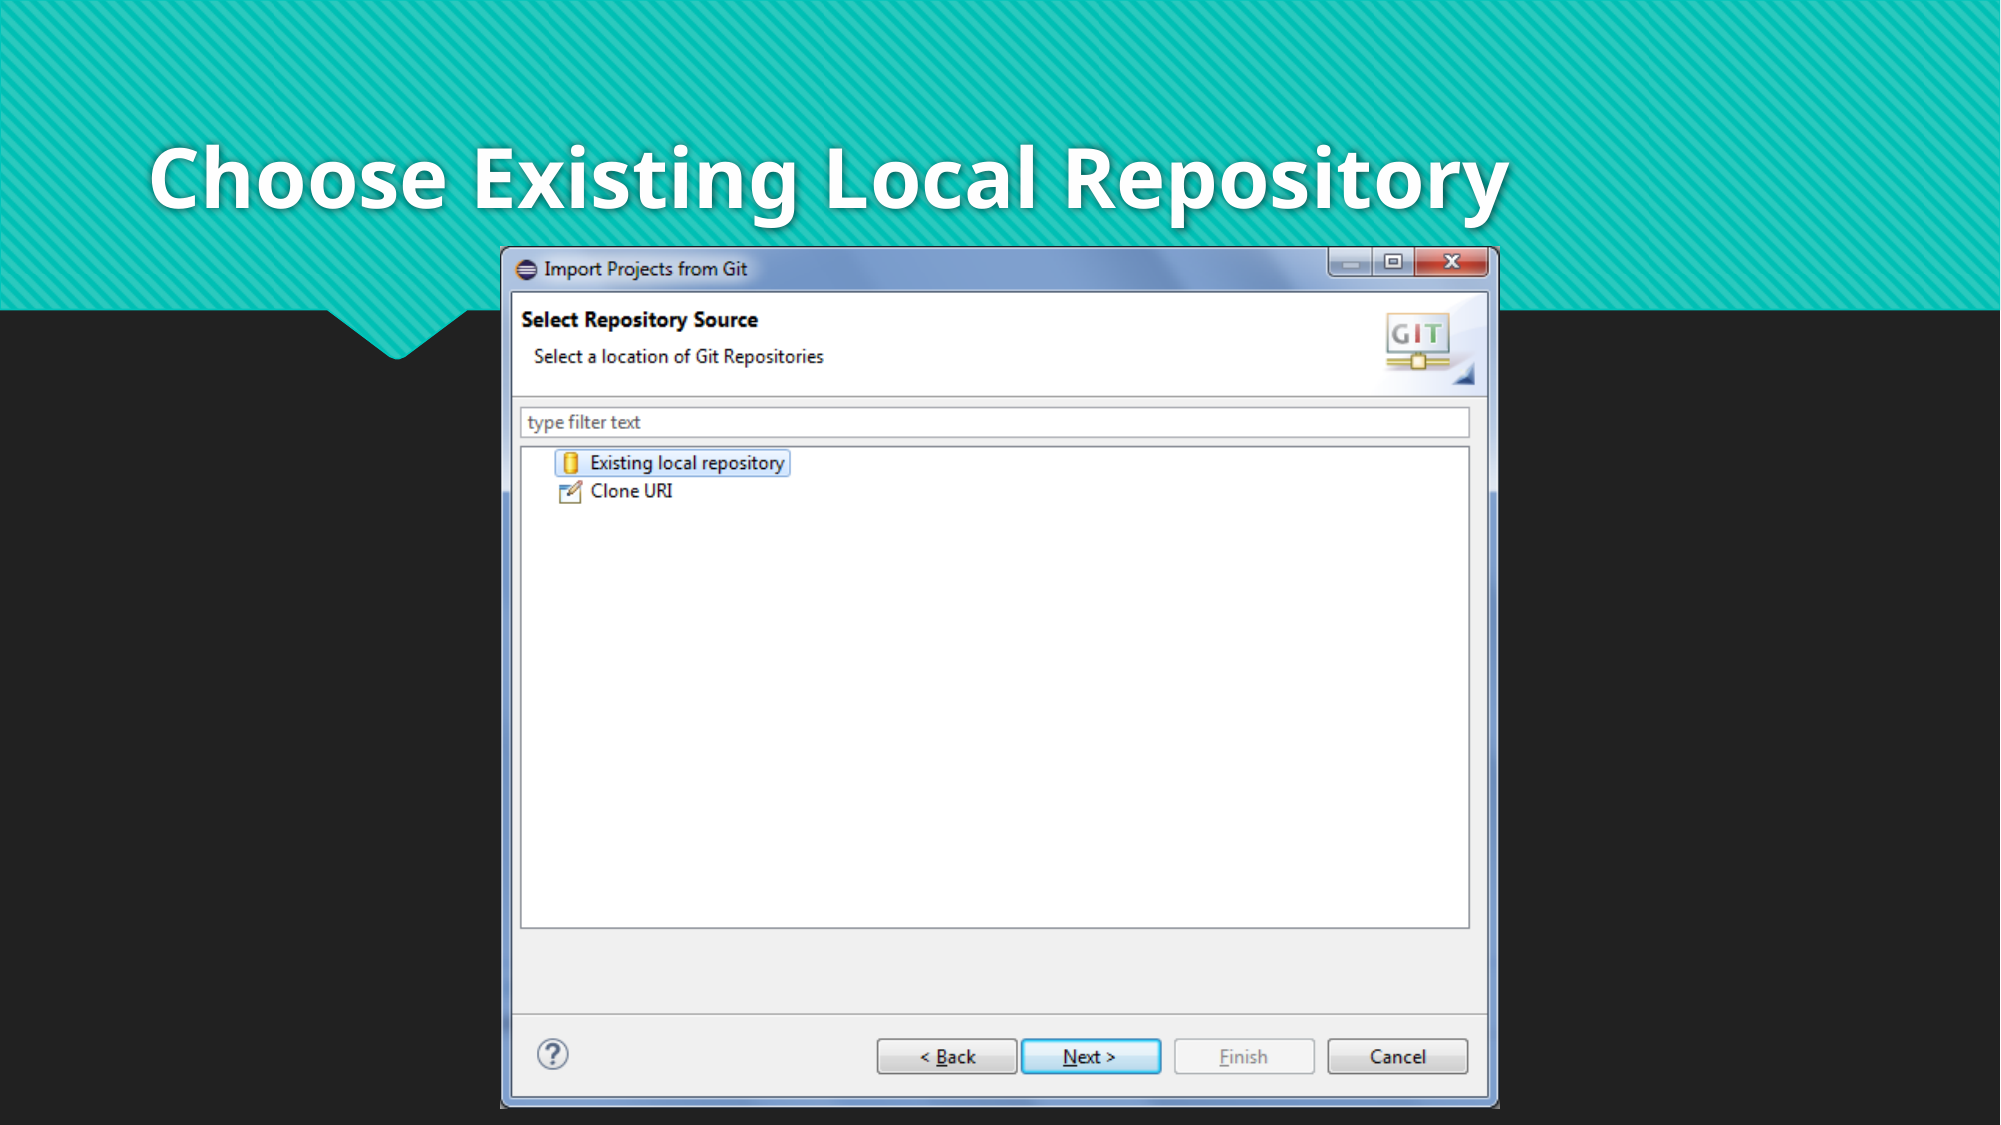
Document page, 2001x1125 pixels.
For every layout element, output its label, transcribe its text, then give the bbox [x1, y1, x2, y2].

picture [500, 246, 1500, 1110]
title Choose Existing Local Repository [132, 73, 1868, 233]
